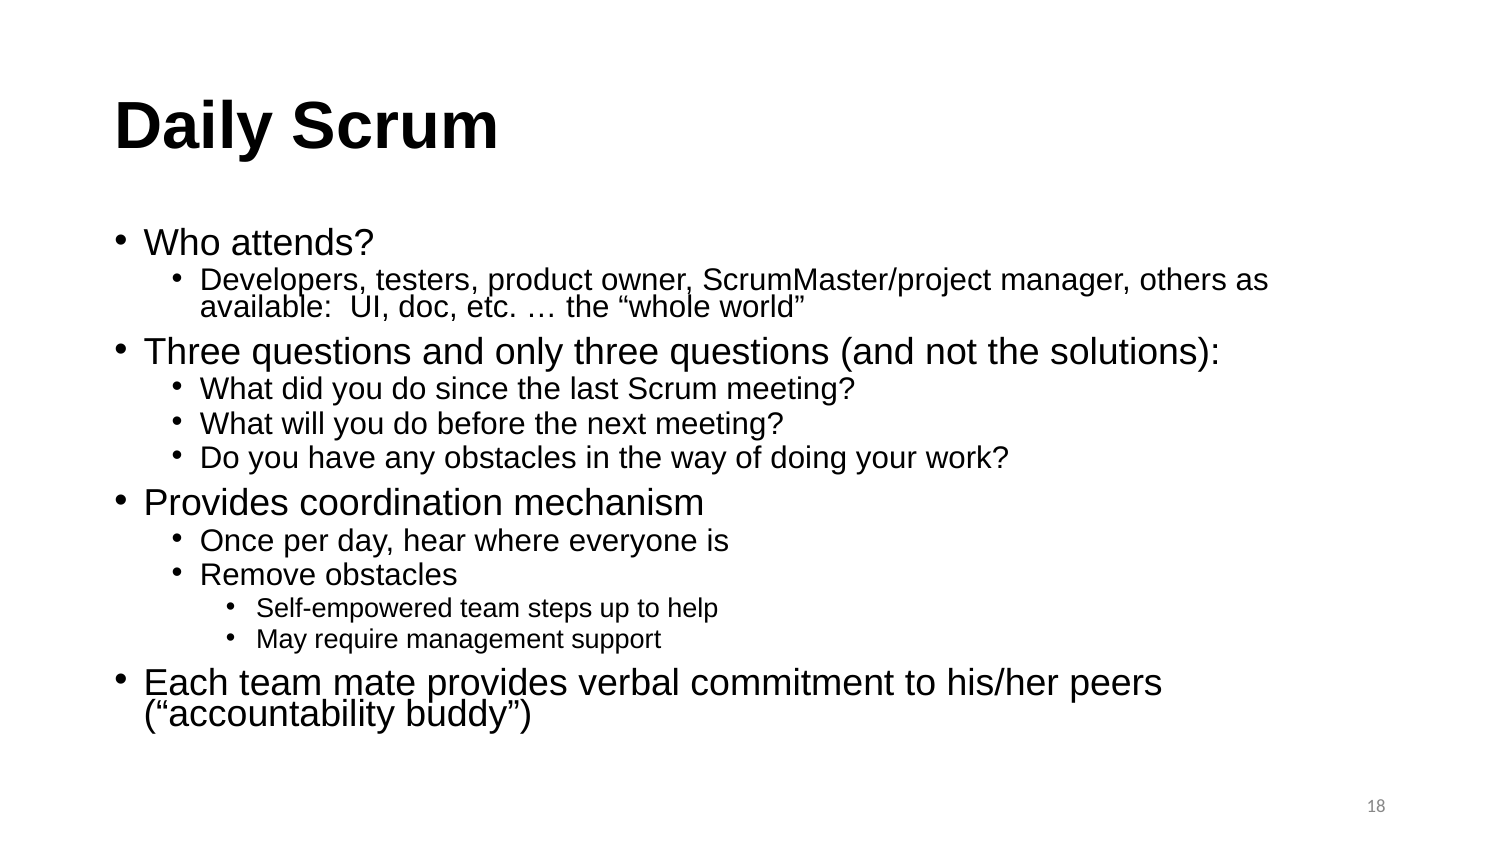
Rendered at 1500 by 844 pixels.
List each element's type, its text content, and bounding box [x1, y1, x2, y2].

slide_number 18 [1059, 782, 1397, 827]
title Daily Scrum [103, 44, 1397, 208]
list Who attends? Developers, testers, product owner, ScrumMaster/project manager, others as available: UI, doc, etc. … the “whole world” Three questions and only three questions (and not the solutions): What did you do since the last Scrum meeting? What will you do before the next meeting? Do you have any obstacles in the way of doing your work? Provides coordination mechanism Once per day, hear where everyone is Remove obstacles Self-empowered team steps up to help May require management support Each team mate provides verbal commitment to his/her peers (“accountability buddy”) [103, 224, 1397, 760]
